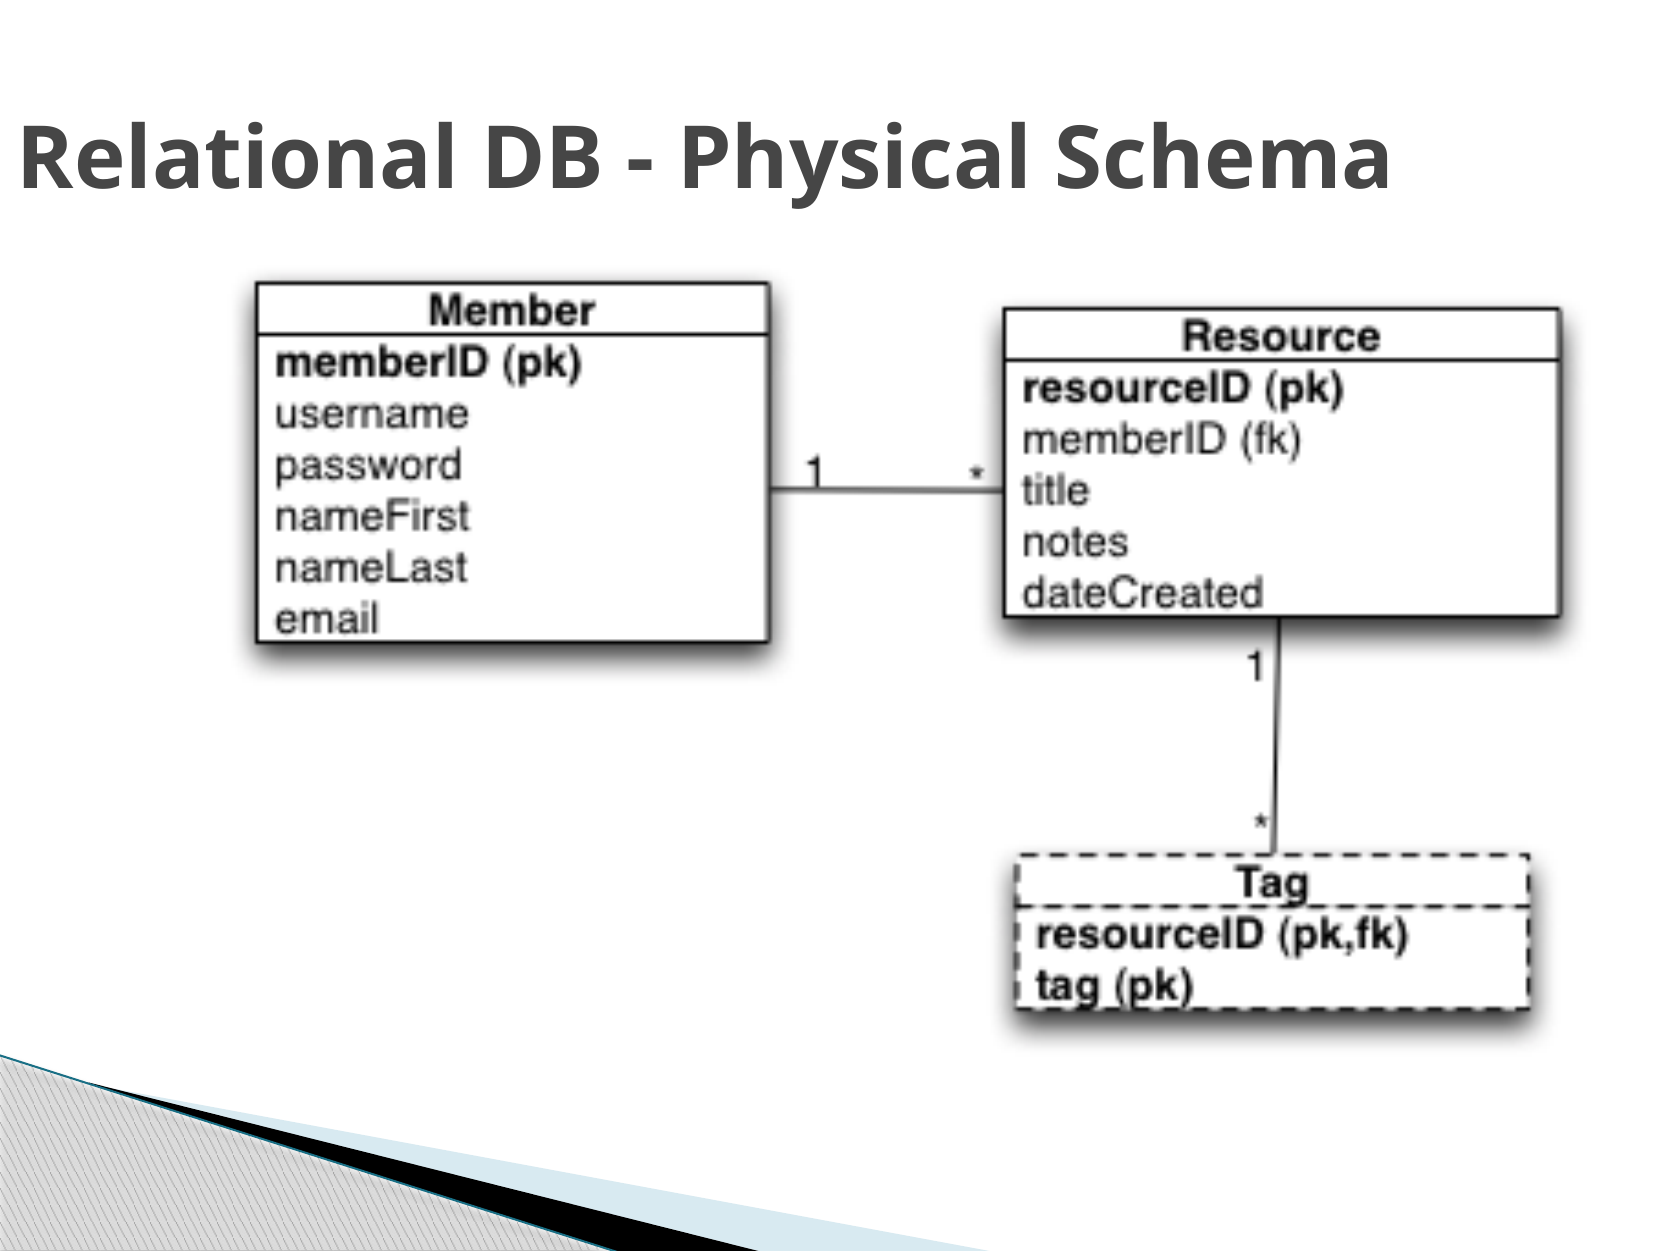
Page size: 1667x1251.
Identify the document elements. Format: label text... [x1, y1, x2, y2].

picture [182, 224, 1634, 1101]
title Relational DB - Physical Schema [0, 50, 1500, 259]
